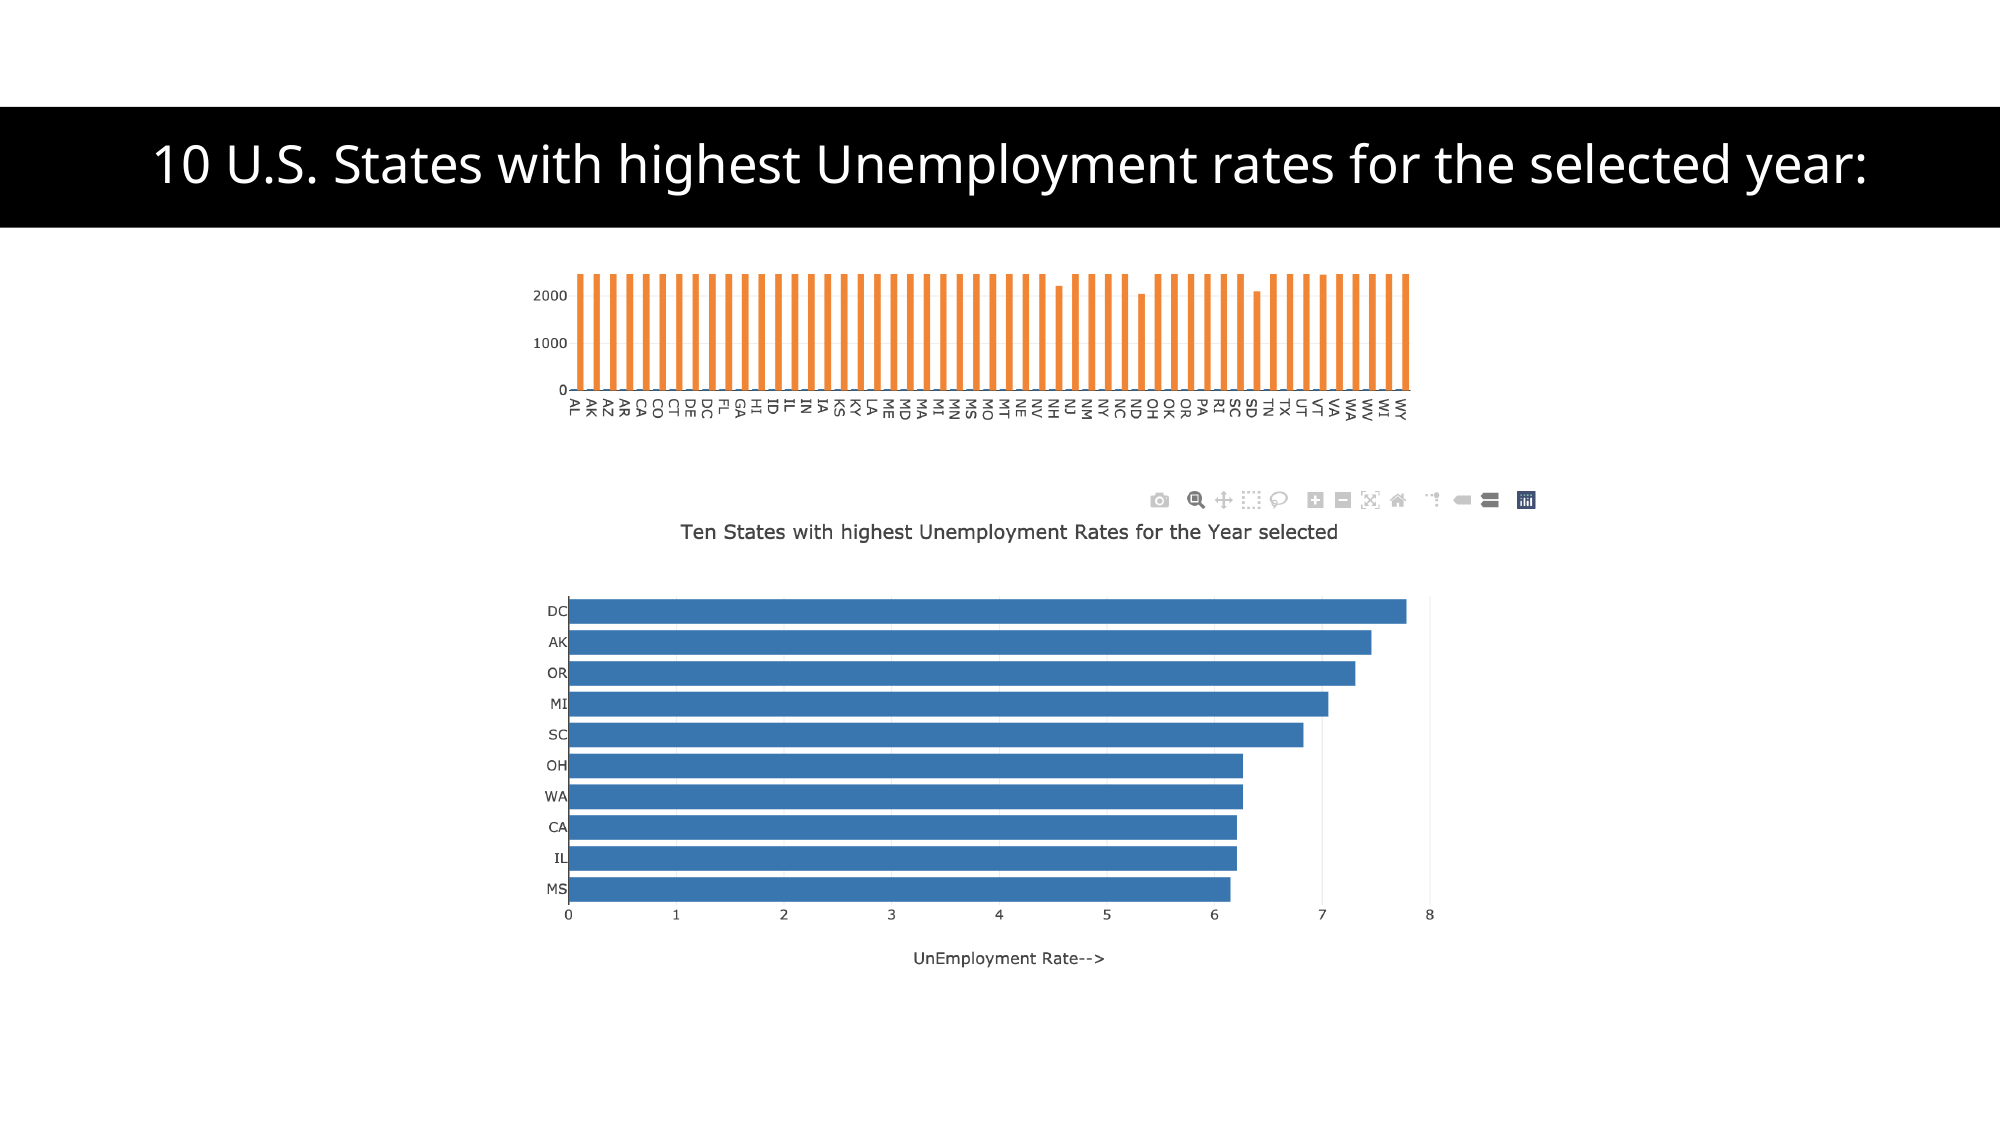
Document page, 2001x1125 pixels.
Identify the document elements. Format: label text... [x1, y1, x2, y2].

title 10 U.S. States with highest Unemployment rates for the selected year: [91, 105, 1931, 228]
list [360, 274, 1640, 996]
text_box [0, 106, 2000, 229]
